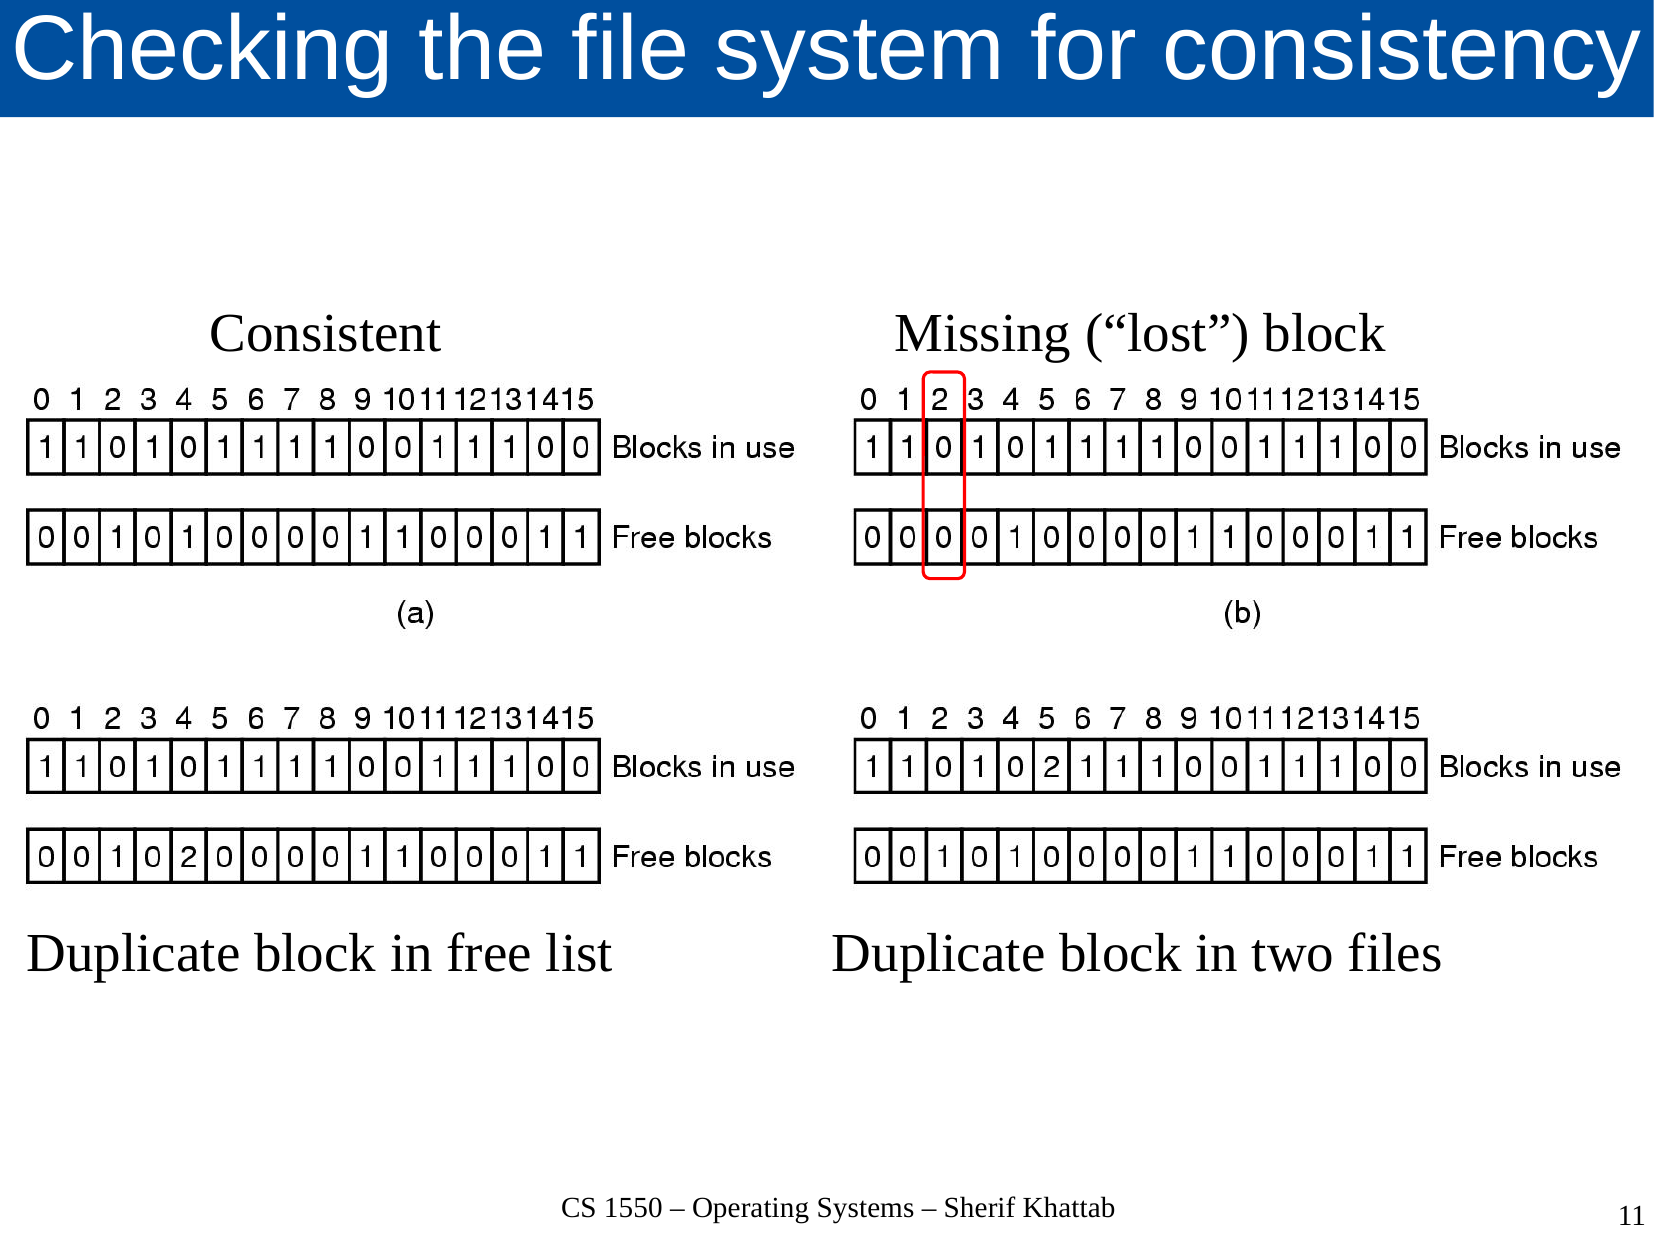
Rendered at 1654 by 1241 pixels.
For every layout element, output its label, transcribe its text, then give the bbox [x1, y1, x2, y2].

text_box Missing (“lost”) block [879, 289, 1402, 343]
slide_number 11 [1265, 1198, 1647, 1241]
text_box Duplicate block in two files [816, 936, 1458, 991]
footer CS 1550 – Operating Systems – Sherif Khattab [460, 1190, 1217, 1241]
title Checking the file system for consistency [0, 0, 1654, 118]
picture [25, 343, 1625, 926]
text_box Consistent [194, 289, 457, 343]
text_box Duplicate block in free list [11, 909, 629, 991]
